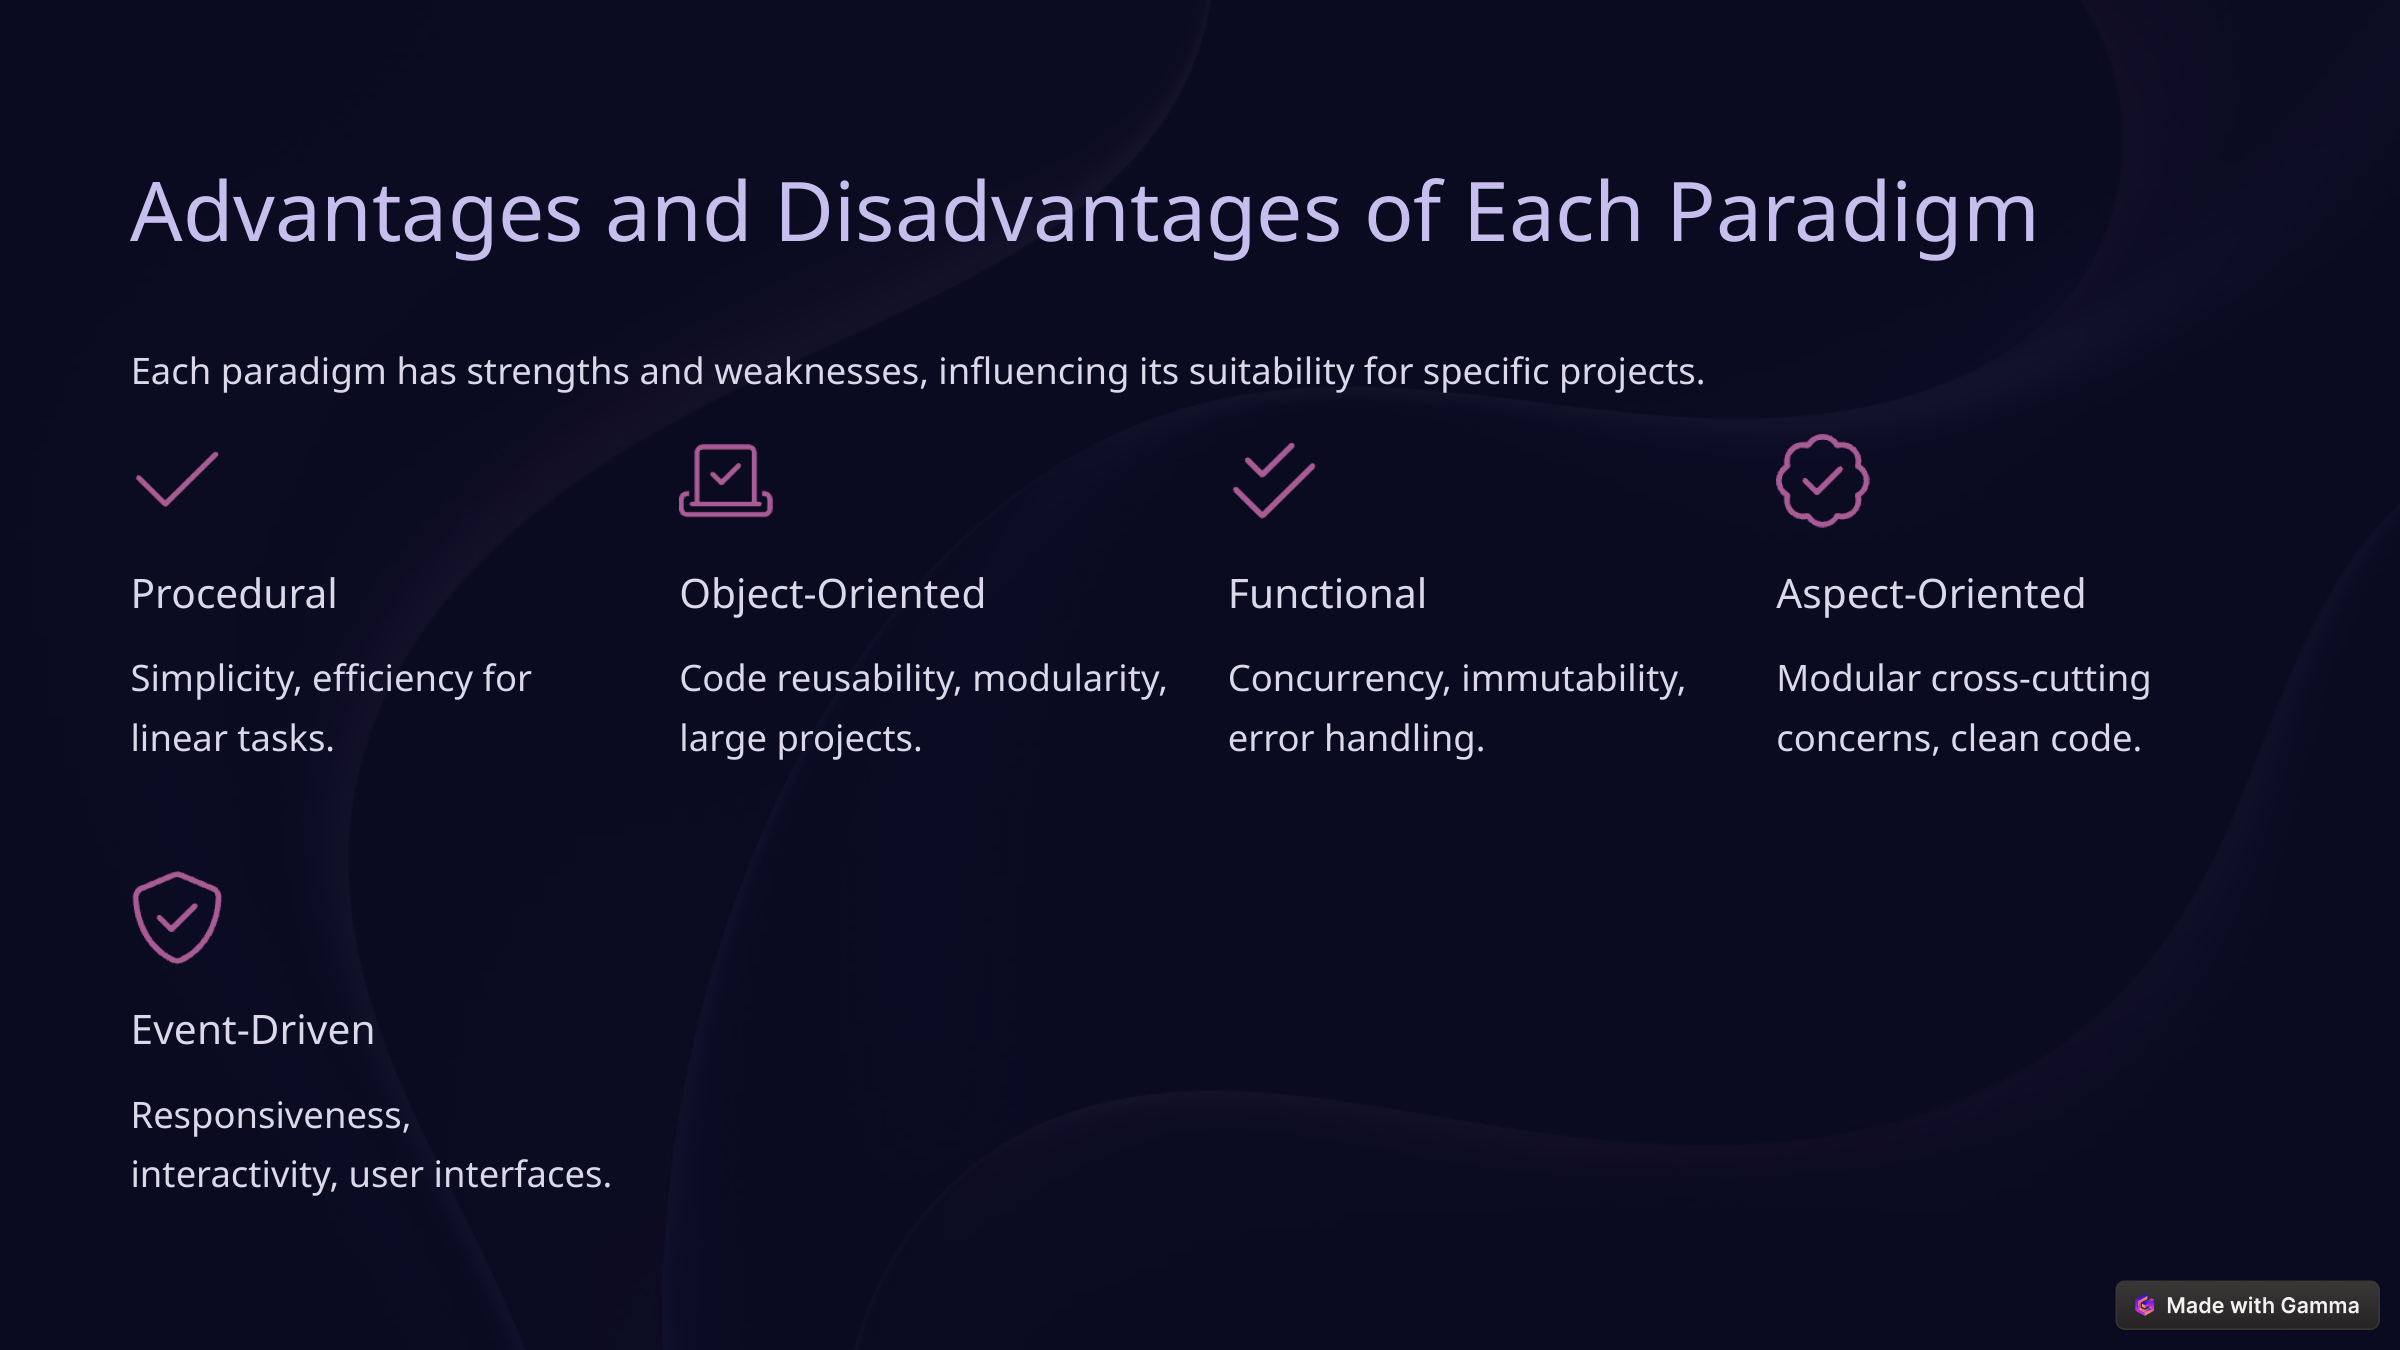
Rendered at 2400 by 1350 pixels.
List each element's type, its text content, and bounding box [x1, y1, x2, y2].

picture [130, 871, 225, 965]
text_box Functional [1227, 565, 1643, 618]
text_box Modular cross-cutting concerns, clean code. [1776, 639, 2270, 759]
picture [1227, 434, 1322, 528]
picture [2106, 1271, 2389, 1339]
text_box Each paradigm has strengths and weaknesses, influencing its suitability for specific projects. [130, 332, 2270, 393]
text_box Aspect-Oriented [1776, 565, 2192, 618]
text_box Advantages and Disadvantages of Each Paradigm [130, 154, 2154, 259]
text_box Event-Driven [130, 1001, 546, 1054]
text_box Simplicity, efficiency for linear tasks. [130, 639, 624, 759]
text_box Object-Oriented [679, 565, 1095, 618]
text_box Procedural [130, 565, 546, 618]
picture [679, 434, 773, 528]
picture [1776, 434, 1870, 528]
text_box Code reusability, modularity, large projects. [679, 639, 1172, 759]
text_box Concurrency, immutability, error handling. [1227, 639, 1721, 759]
picture [130, 434, 225, 528]
text_box Responsiveness, interactivity, user interfaces. [130, 1076, 624, 1196]
